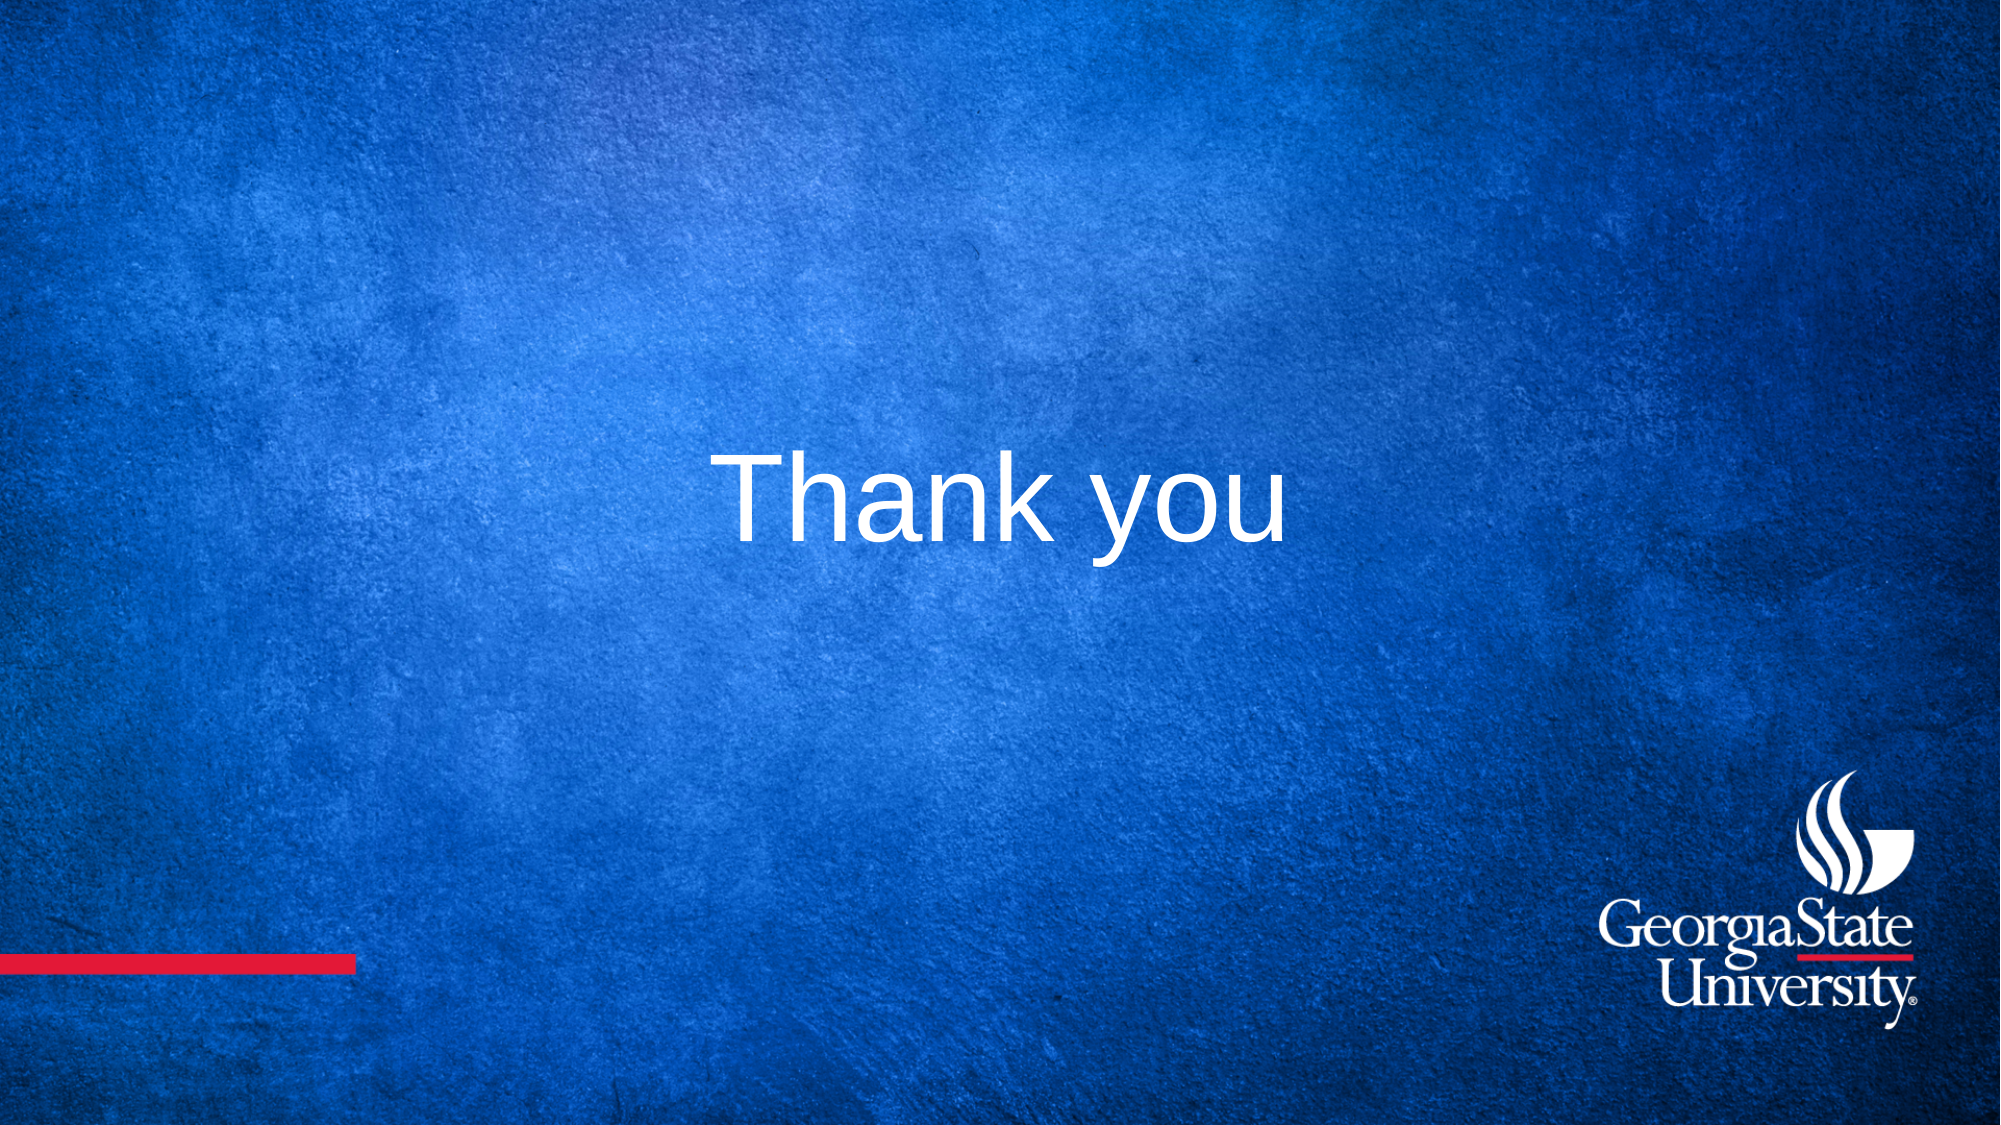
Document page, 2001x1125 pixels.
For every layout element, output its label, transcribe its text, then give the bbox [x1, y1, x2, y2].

picture [0, 0, 2000, 1125]
slide_number 21 [1412, 1042, 1863, 1103]
title Thank you [249, 184, 1750, 576]
